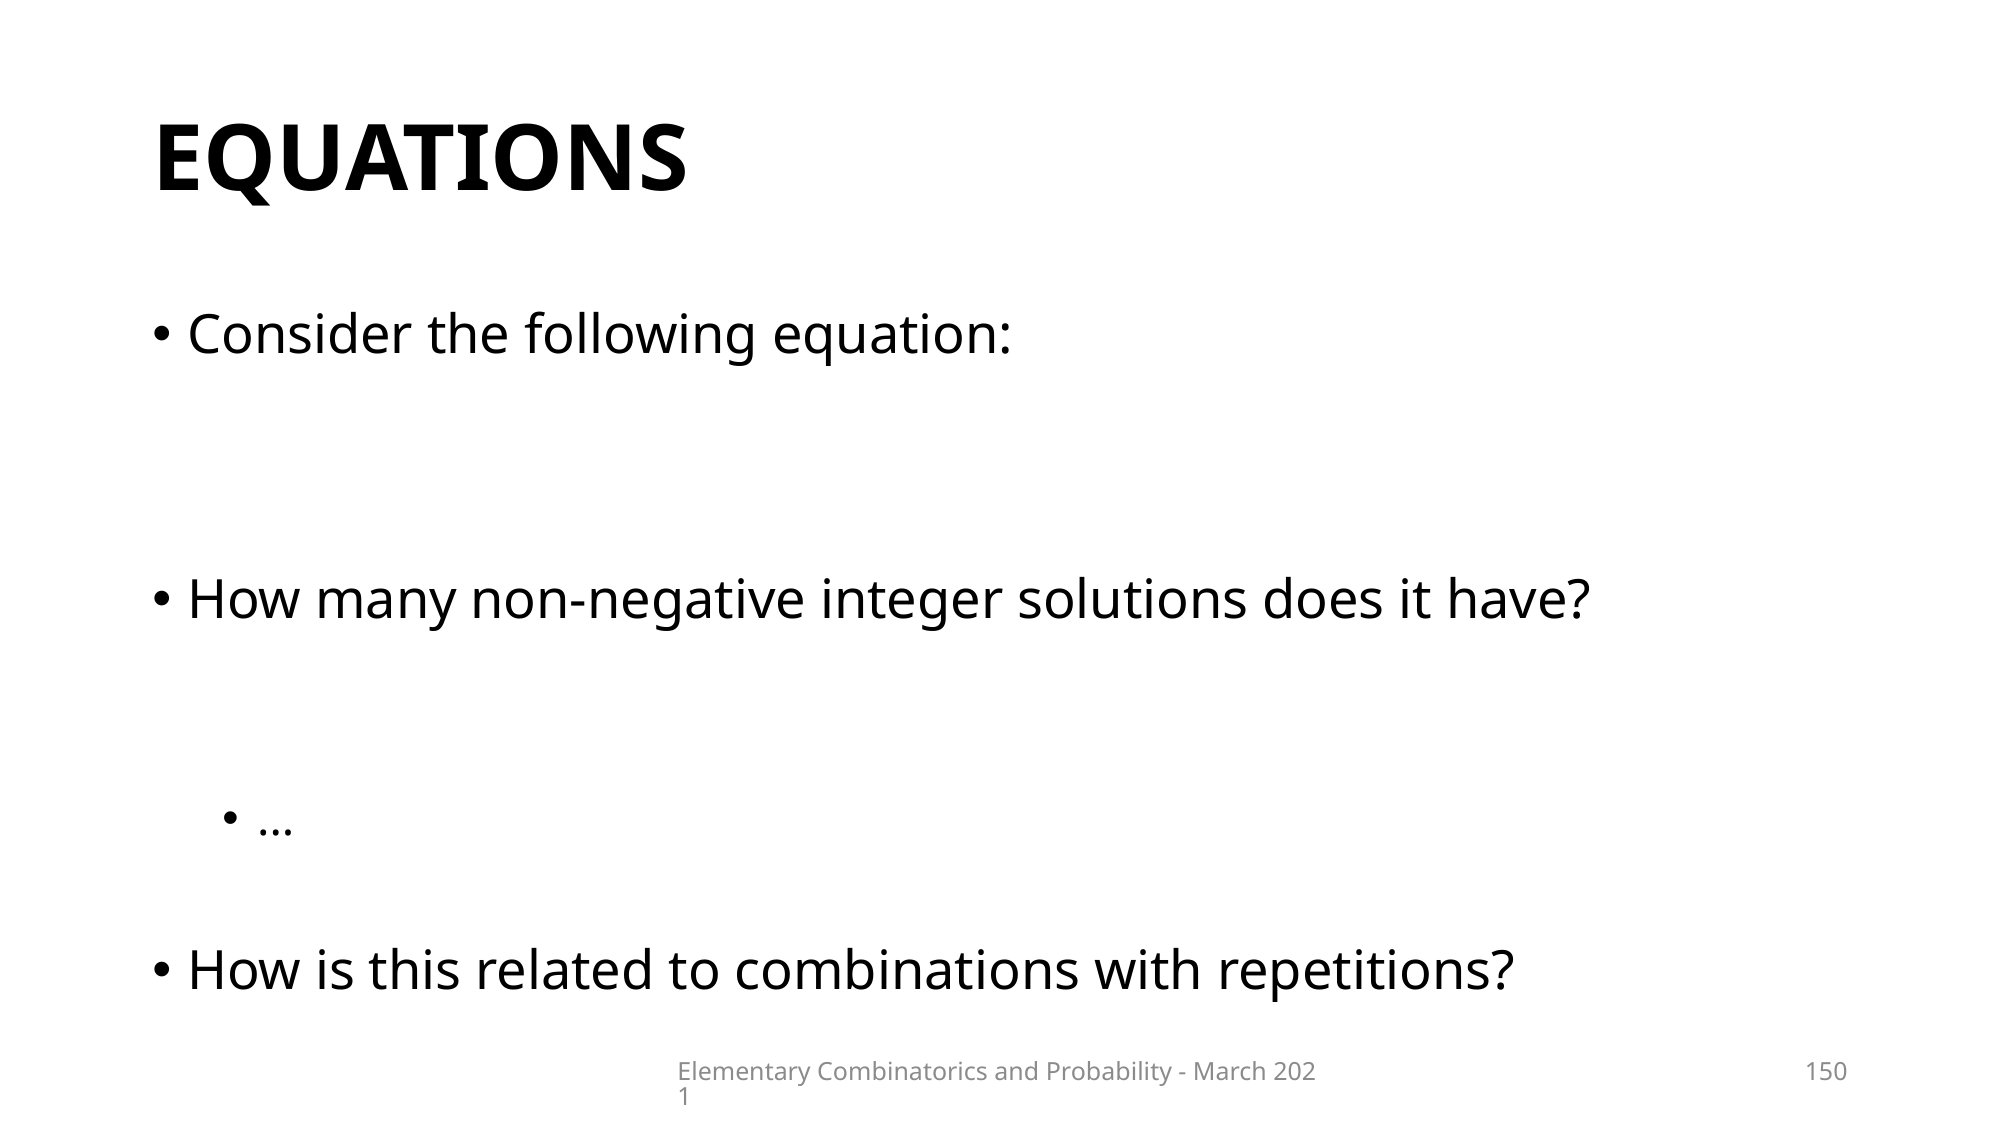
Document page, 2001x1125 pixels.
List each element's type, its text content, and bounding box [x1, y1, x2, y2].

slide_number 150 [1412, 1042, 1863, 1103]
footer Elementary Combinatorics and Probability - March 2021 [662, 1042, 1338, 1103]
title equations [137, 52, 1863, 270]
